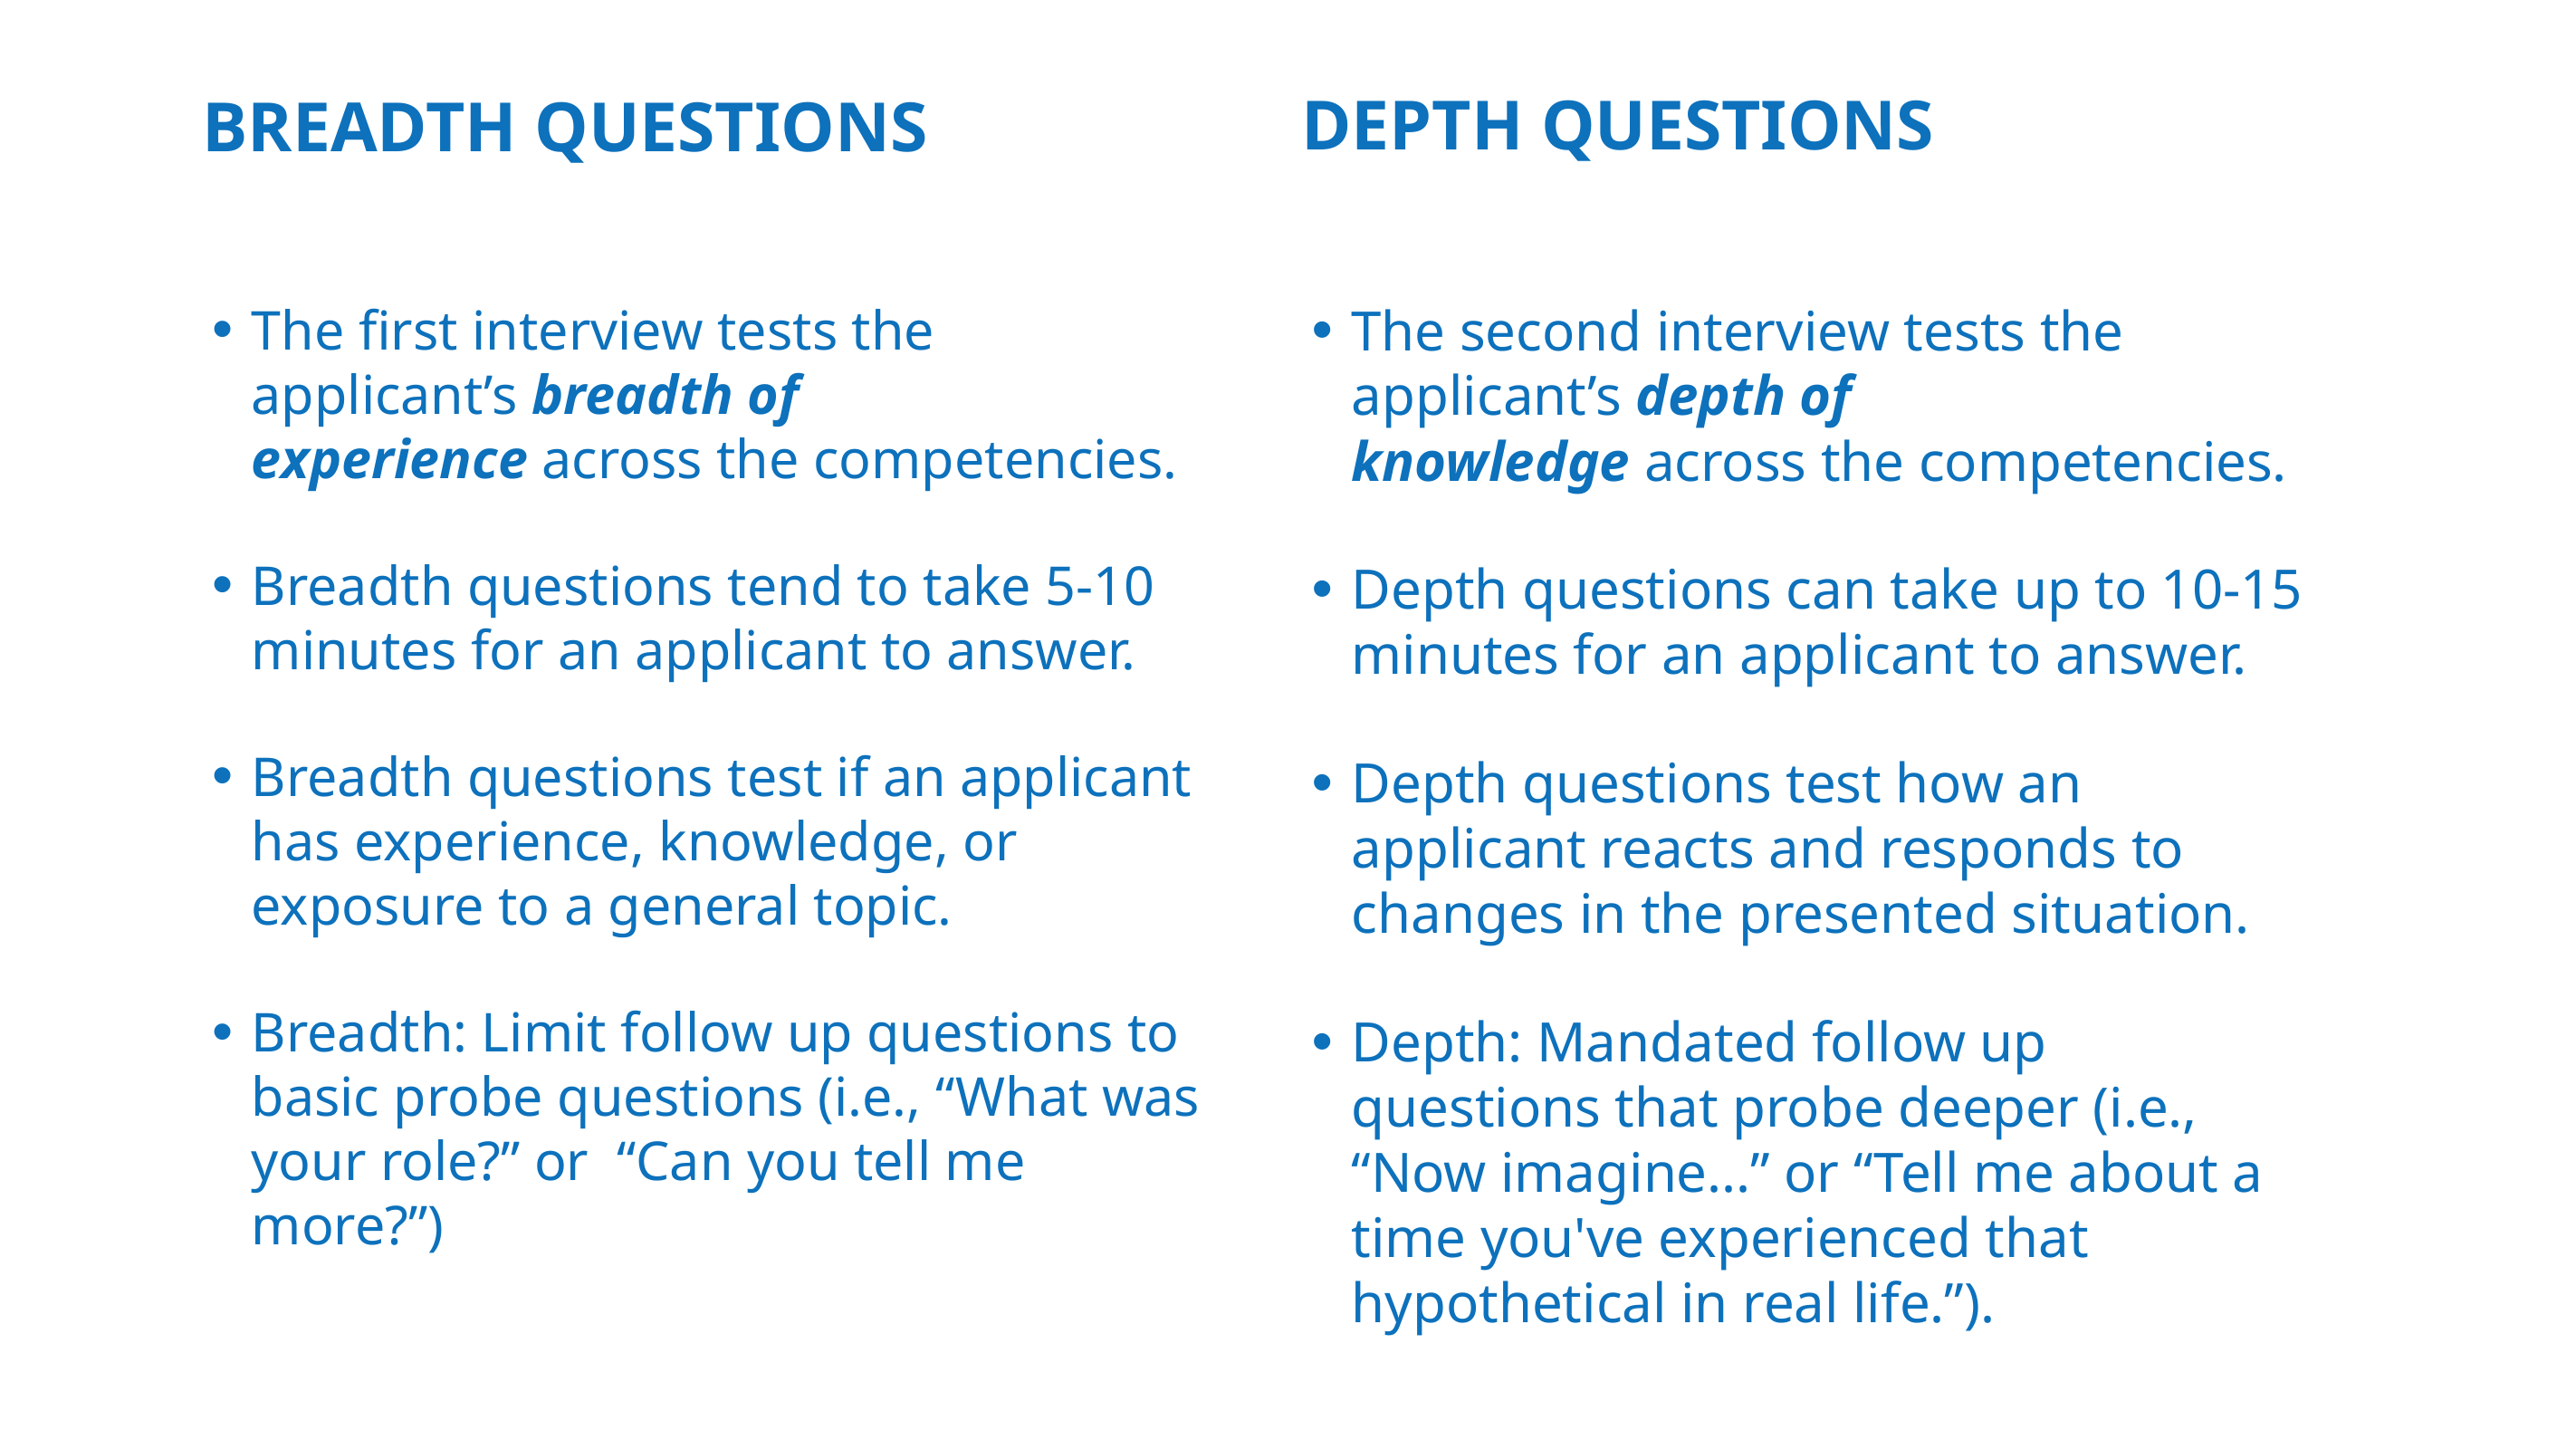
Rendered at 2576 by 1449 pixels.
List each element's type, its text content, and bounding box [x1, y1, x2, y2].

text_box The first interview tests the applicant’s breadth of experience across the competencies. Breadth questions tend to take 5-10 minutes for an applicant to answer. Breadth questions test if an applicant has experience, knowledge, or exposure to a general topic. Breadth: Limit follow up questions to basic probe questions (i.e., “What was your role?” or “Can you tell me more?”) [187, 296, 1211, 1356]
text_box The second interview tests the applicant’s depth of knowledge across the competencies. Depth questions can take up to 10-15 minutes for an applicant to answer. Depth questions test how an applicant reacts and responds to changes in the presented situation. Depth: Mandated follow up questions that probe deeper (i.e., “Now imagine...” or “Tell me about a time you've experienced that hypothetical in real life.”). [1288, 296, 2312, 1356]
text_box Depth questions [1288, 74, 2334, 267]
title Breadth questions [188, 77, 1234, 269]
